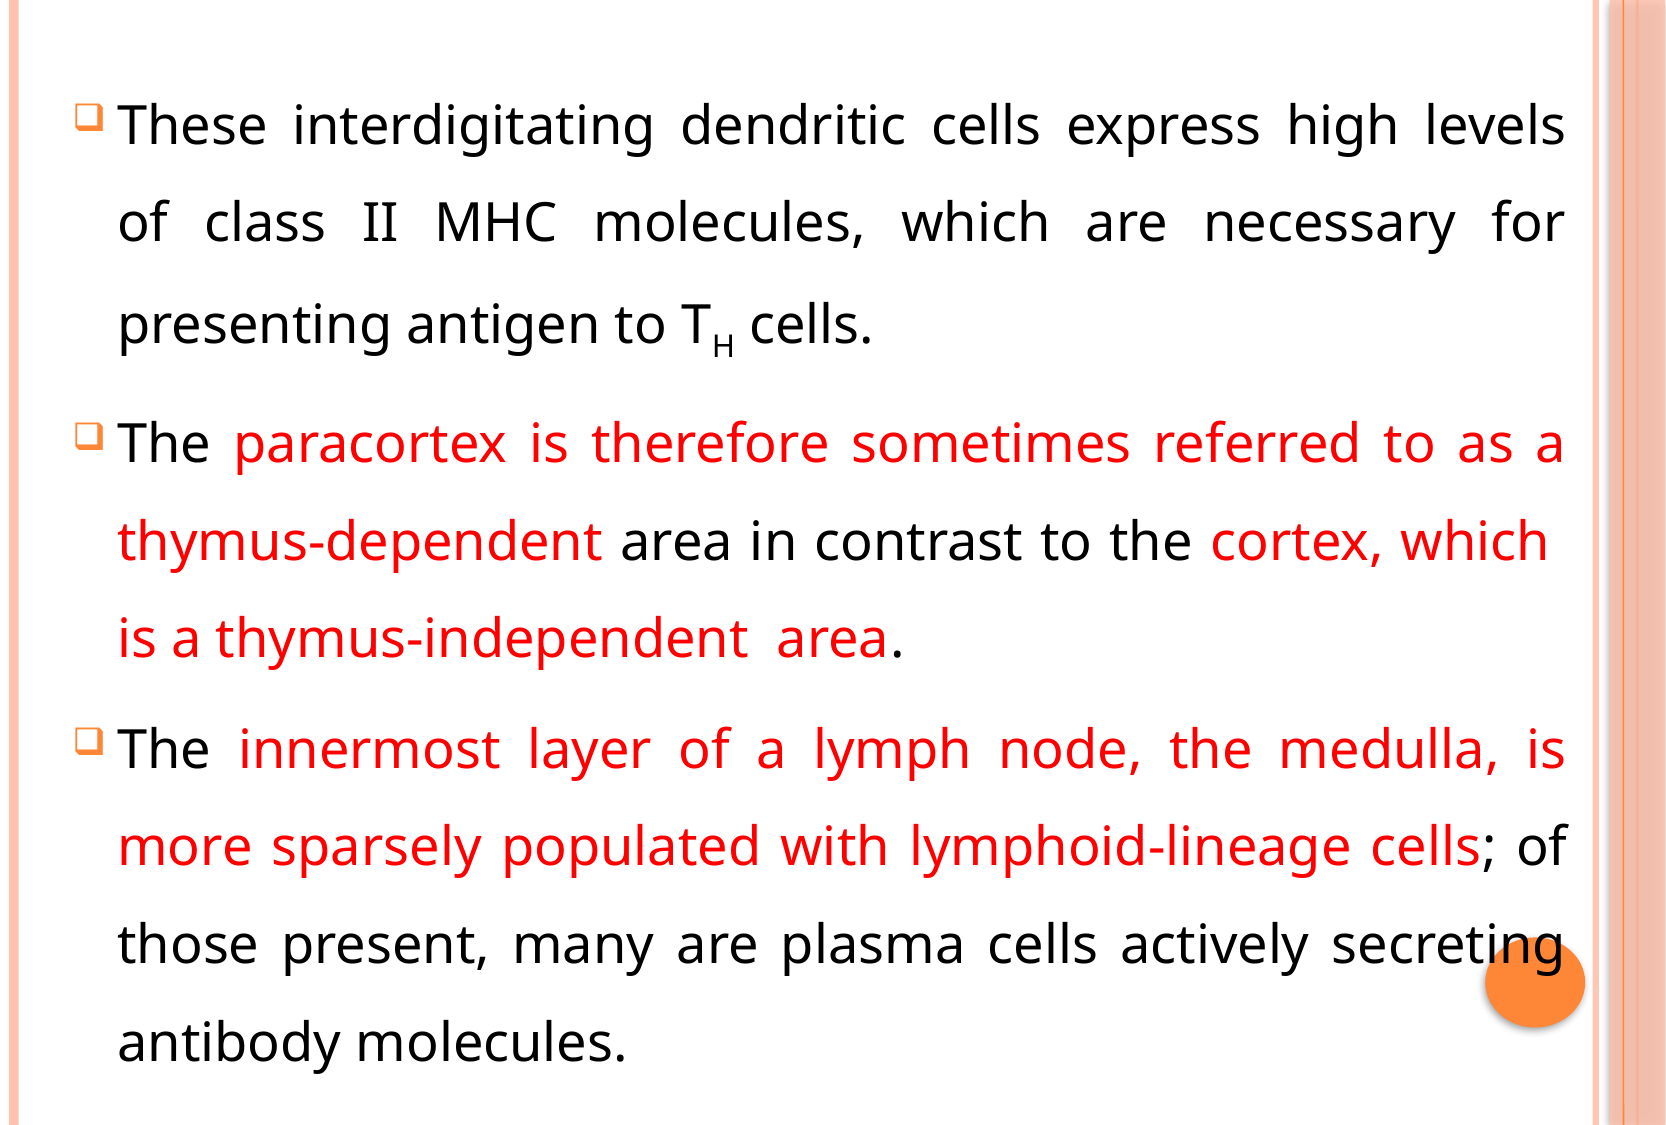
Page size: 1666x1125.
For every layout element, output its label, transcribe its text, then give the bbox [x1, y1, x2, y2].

list These interdigitating dendritic cells express high levels of class II MHC molecules, which are necessary for presenting antigen to TH cells. The paracortex is therefore sometimes referred to as a thymus-dependent area in contrast to the cortex, which is a thymus-independent area. The innermost layer of a lymph node, the medulla, is more sparsely populated with lymphoid-lineage cells; of those present, many are plasma cells actively secreting antibody molecules. [57, 50, 1583, 1100]
